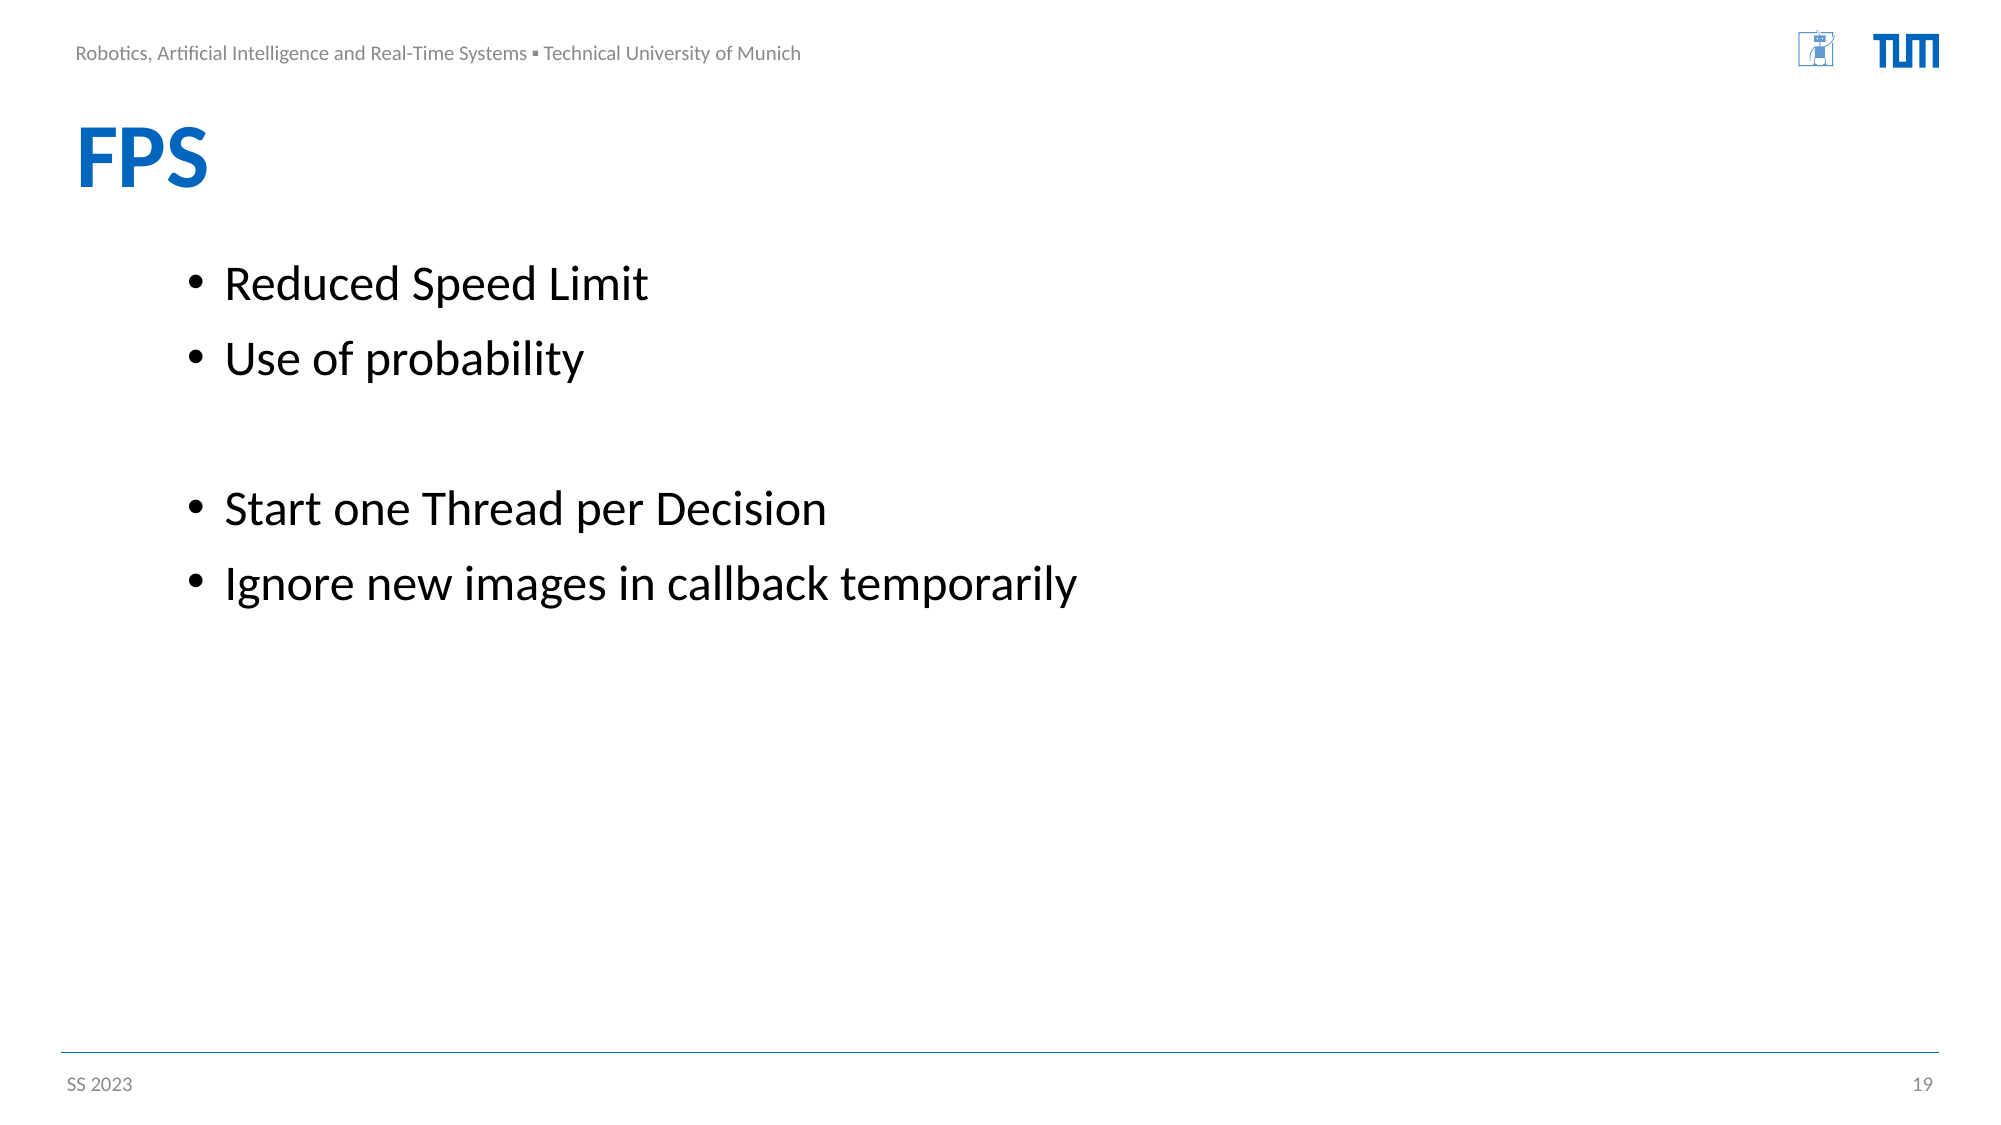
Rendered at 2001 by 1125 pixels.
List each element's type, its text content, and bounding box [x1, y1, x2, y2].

title FPS [60, 102, 1940, 214]
list Reduced Speed Limit Use of probability Start one Thread per Decision Ignore new images in callback temporarily [172, 249, 1235, 867]
slide_number SS 2023 [61, 1065, 173, 1101]
slide_number 19 [1850, 1065, 1940, 1101]
